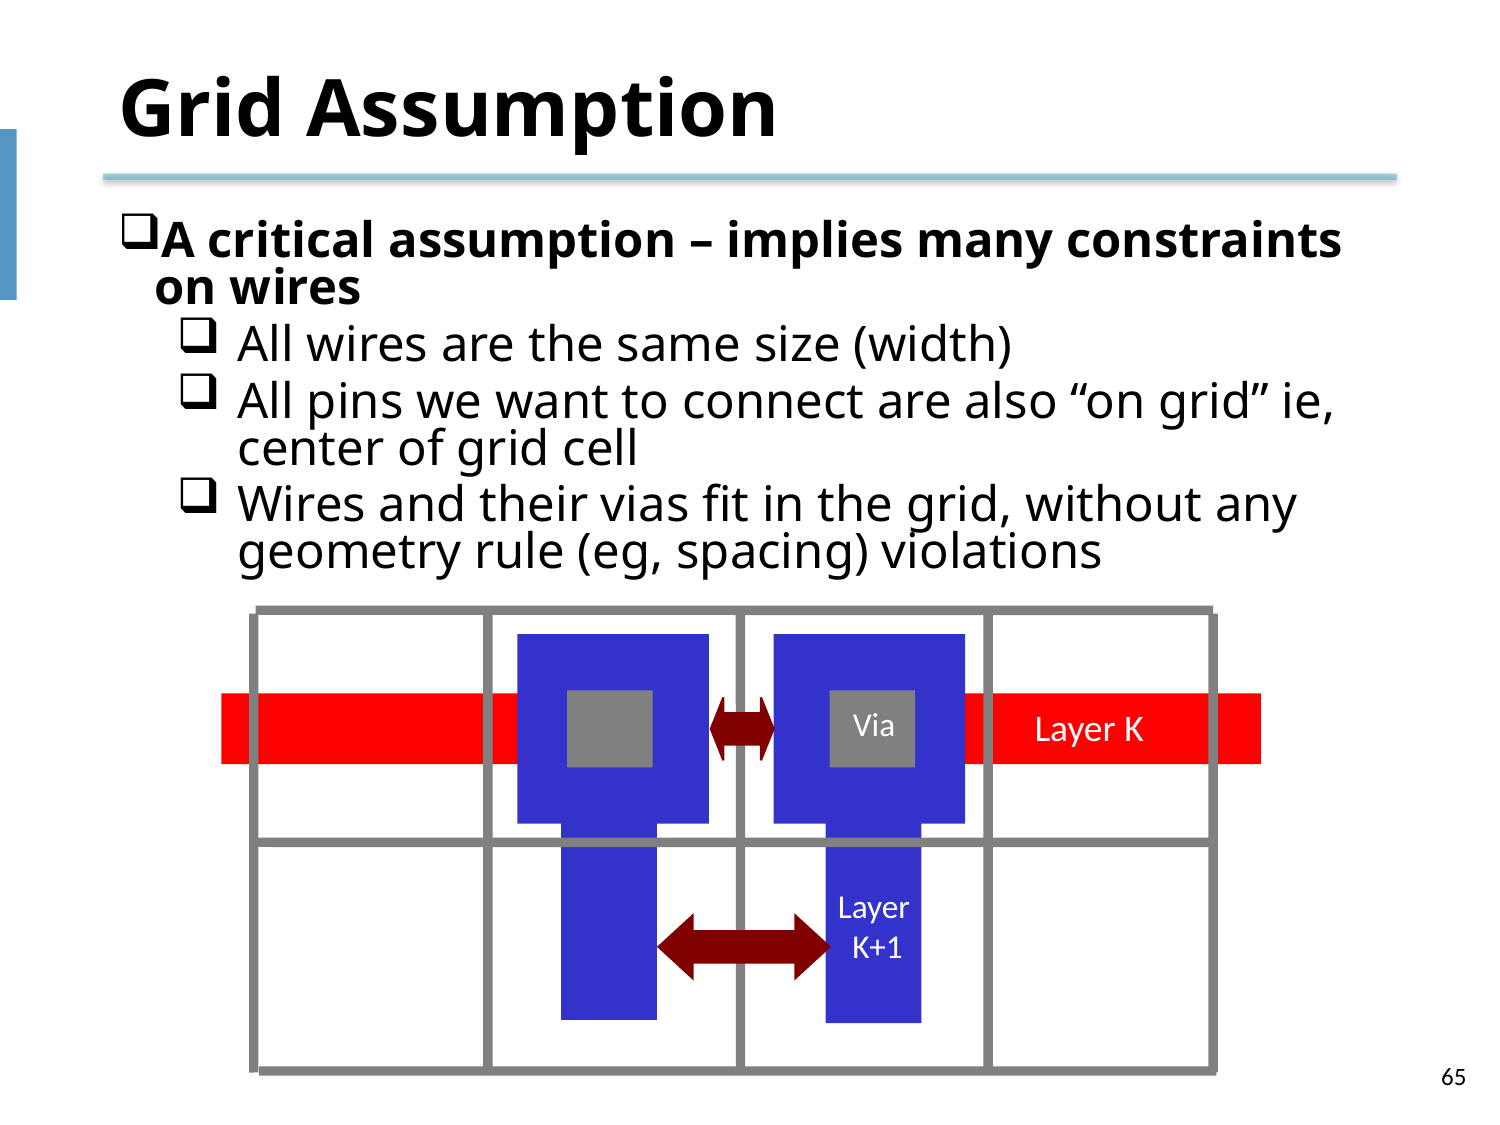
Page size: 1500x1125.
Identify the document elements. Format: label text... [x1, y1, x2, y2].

text_box [1218, 693, 1261, 765]
title Grid Assumption [103, 25, 1397, 185]
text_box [253, 613, 1214, 1073]
list A critical assumption – implies many constraints on wires All wires are the same size (width) All pins we want to connect are also “on grid” ie, center of grid cell Wires and their vias fit in the grid, without any geometry rule (eg, spacing) violations [103, 212, 1397, 587]
text_box [221, 693, 248, 765]
slide_number 65 [1131, 1045, 1482, 1106]
